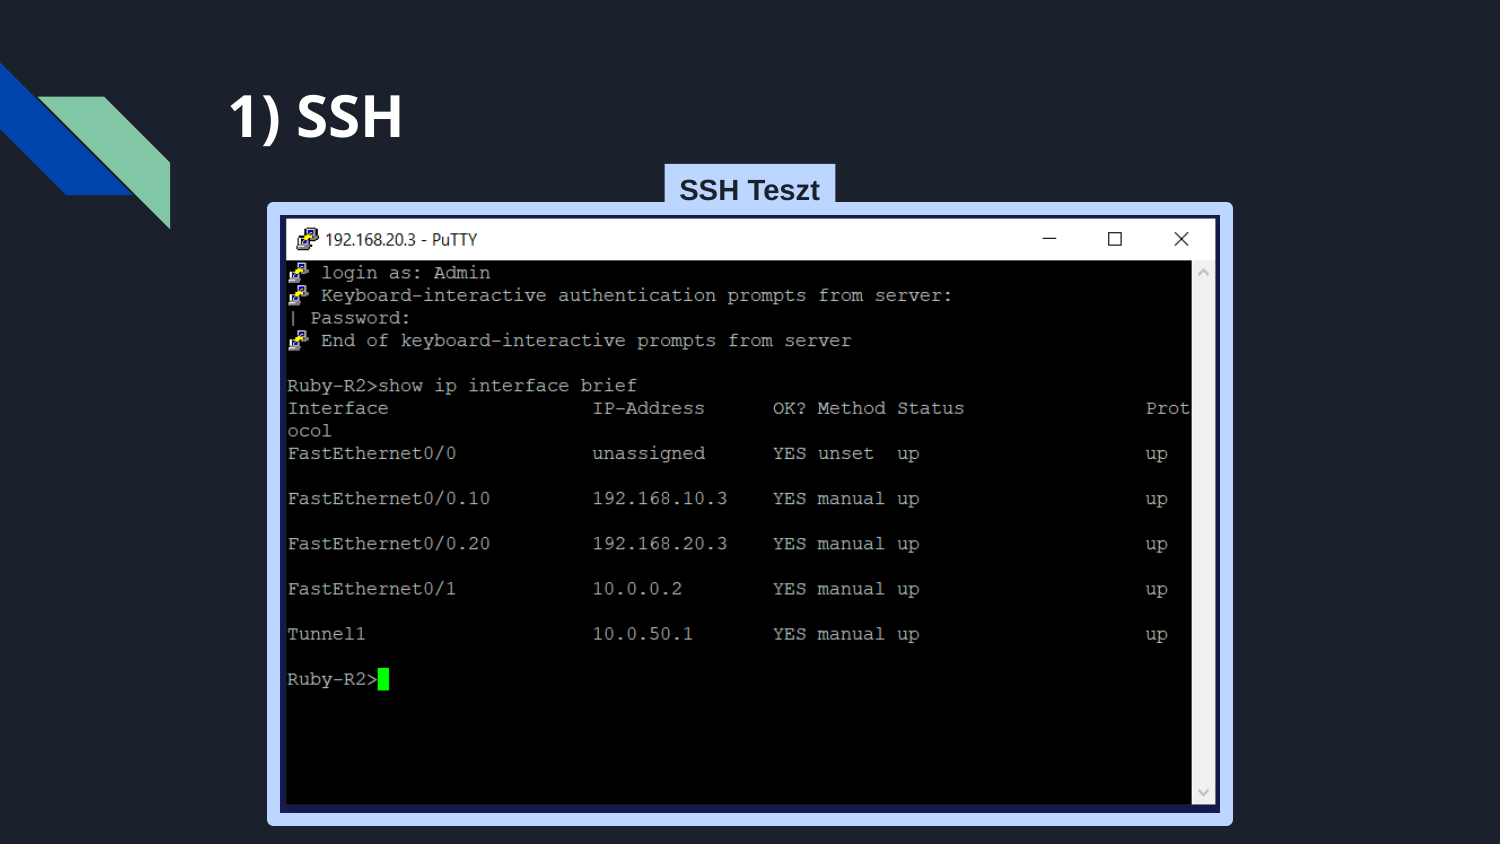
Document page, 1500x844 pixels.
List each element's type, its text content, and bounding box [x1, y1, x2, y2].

picture [279, 214, 1221, 814]
title 1) SSH [212, 64, 1368, 215]
text_box SSH Teszt [664, 163, 836, 202]
